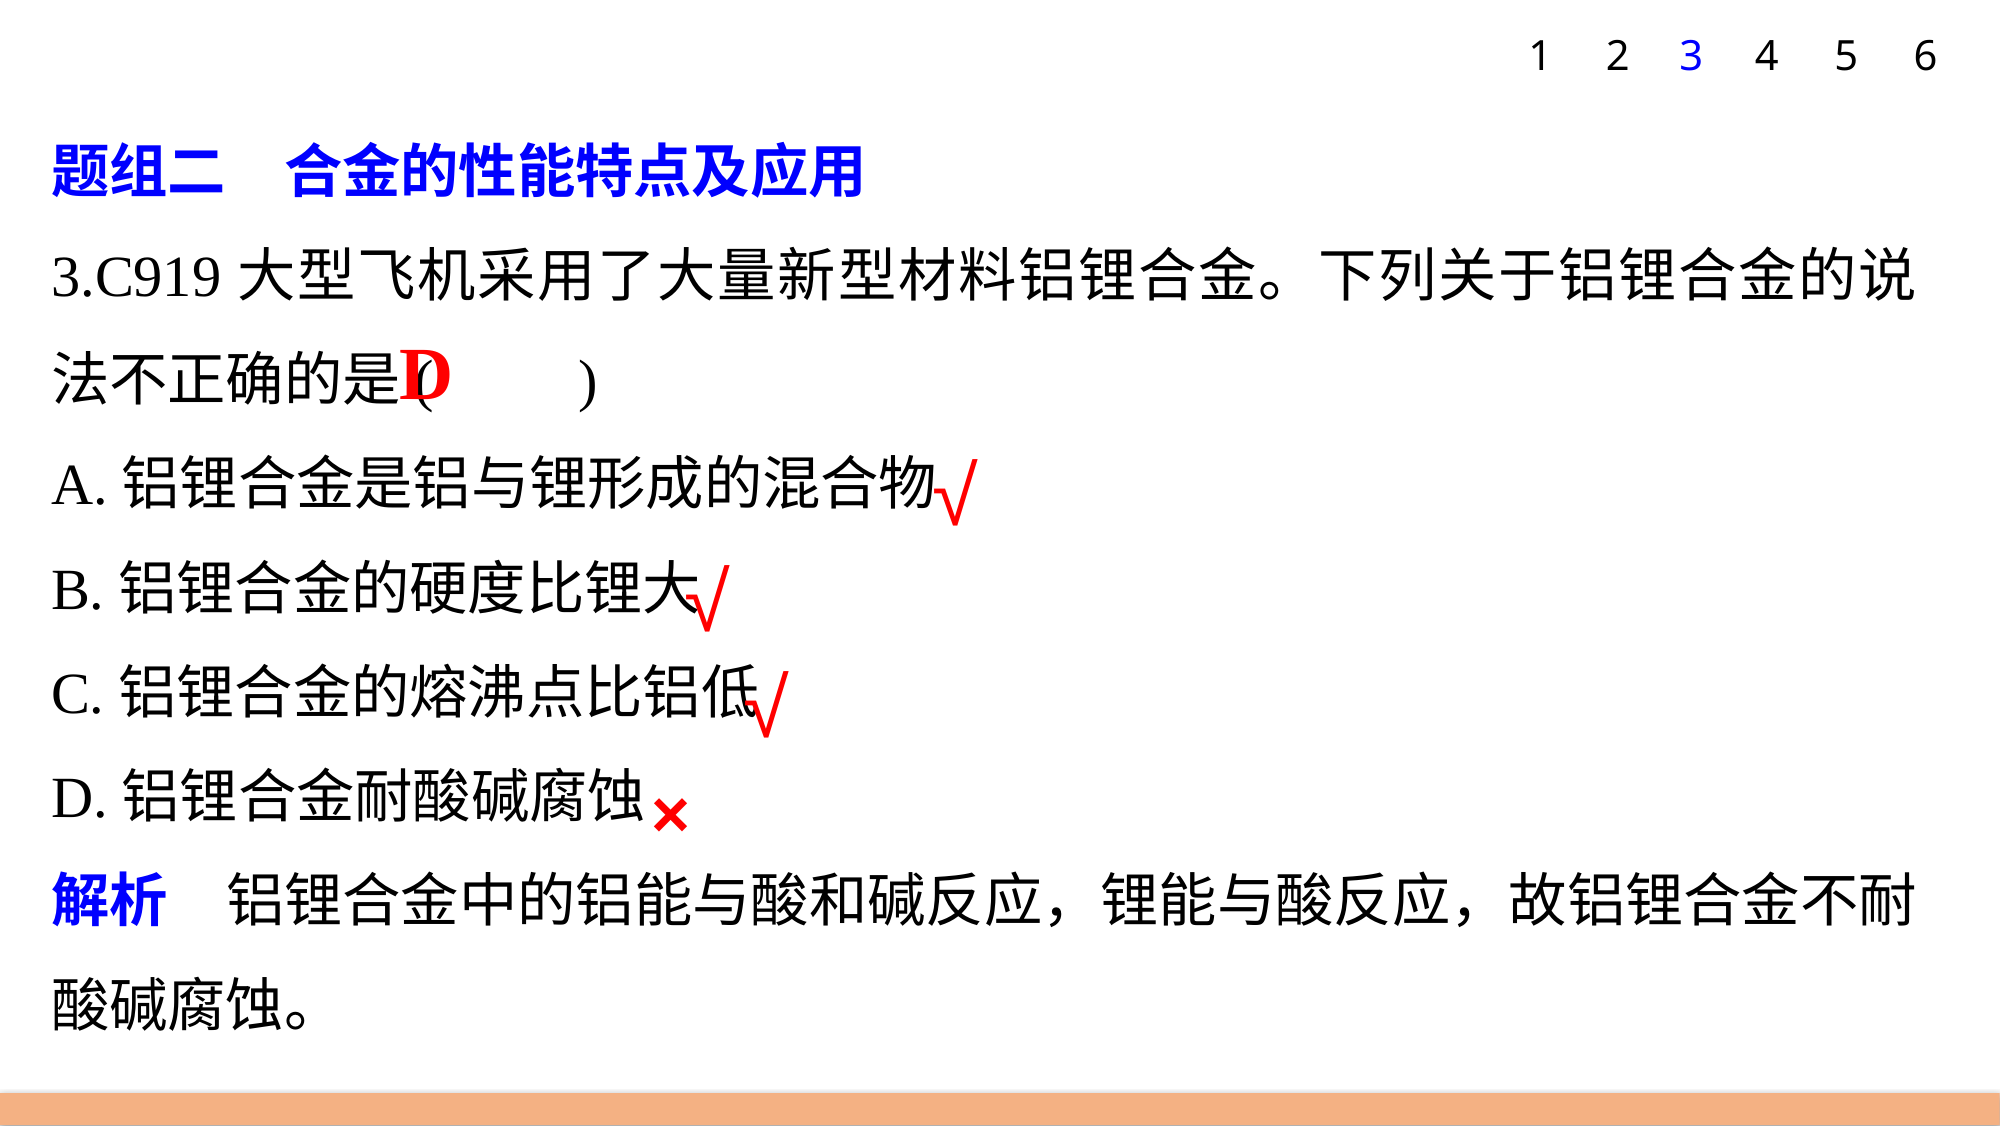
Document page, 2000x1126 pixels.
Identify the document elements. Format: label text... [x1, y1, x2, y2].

text_box 5 [1813, 6, 1879, 101]
text_box D [384, 317, 469, 423]
text_box 2 [1587, 6, 1649, 101]
text_box × [636, 763, 706, 859]
text_box 3 [1662, 6, 1720, 101]
text_box √ [917, 434, 994, 550]
text_box 6 [1893, 6, 1959, 101]
text_box 题组二 合金的性能特点及应用 3.C919大型飞机采用了大量新型材料铝锂合金。下列关于铝锂合金的说法不正确的是( ) A.铝锂合金是铝与锂形成的混合物 B.铝锂合金的硬度比锂大 C.铝锂合金的熔沸点比铝低 D.铝锂合金耐酸碱腐蚀 解析 铝锂合金中的铝能与酸和碱反应，锂能与酸反应，故铝锂合金不耐酸碱腐蚀。 [31, 90, 1937, 1048]
text_box [0, 1092, 2000, 1126]
text_box 4 [1734, 6, 1800, 101]
text_box √ [669, 541, 746, 656]
text_box 1 [1507, 6, 1573, 101]
text_box √ [728, 647, 805, 762]
